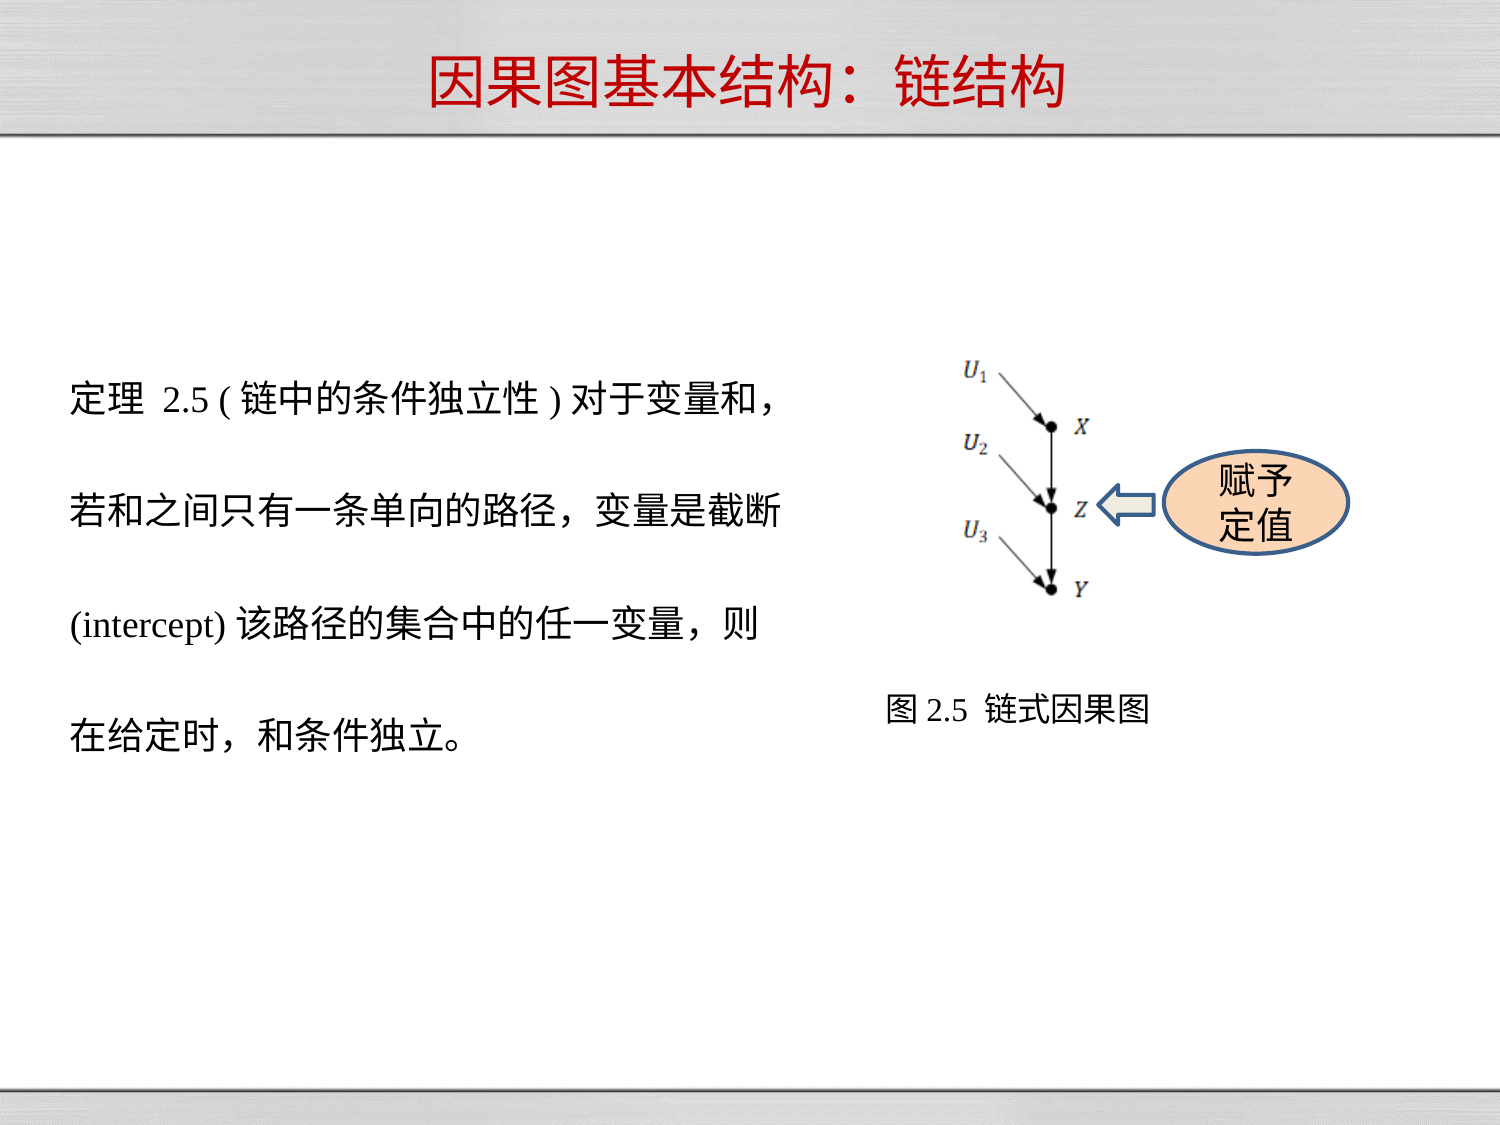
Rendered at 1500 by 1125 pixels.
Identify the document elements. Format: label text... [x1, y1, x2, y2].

picture [0, 75, 1500, 1125]
text_box [0, 0, 1500, 75]
text_box 图2.5 链式因果图 [870, 681, 1166, 736]
text_box [1114, 483, 1156, 527]
title 因果图基本结构：链结构 [60, 75, 1435, 131]
text_box 赋予定值 [1161, 448, 1351, 556]
